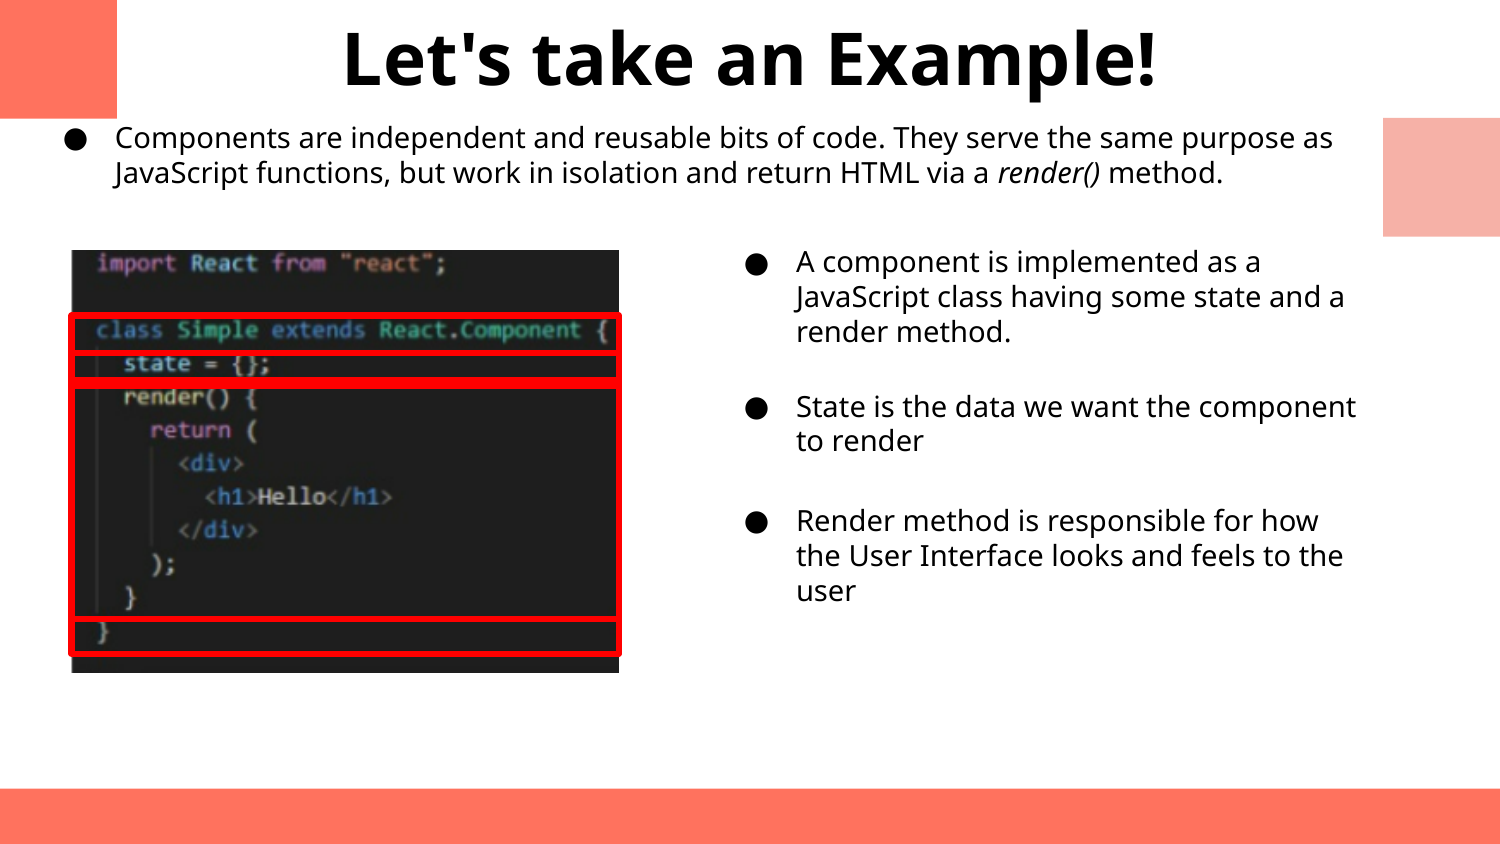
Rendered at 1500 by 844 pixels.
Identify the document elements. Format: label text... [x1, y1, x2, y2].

text_box Render method is responsible for how the User Interface looks and feels to the user [706, 487, 1378, 622]
list Components are independent and reusable bits of code. They serve the same purpose as JavaScript functions, but work in isolation and return HTML via a render() method. [24, 104, 1405, 240]
picture [71, 249, 620, 674]
title Let's take an Example! [97, 19, 1402, 94]
text_box State is the data we want the component to render [705, 372, 1405, 473]
text_box A component is implemented as a JavaScript class having some state and a render method. [706, 228, 1378, 364]
